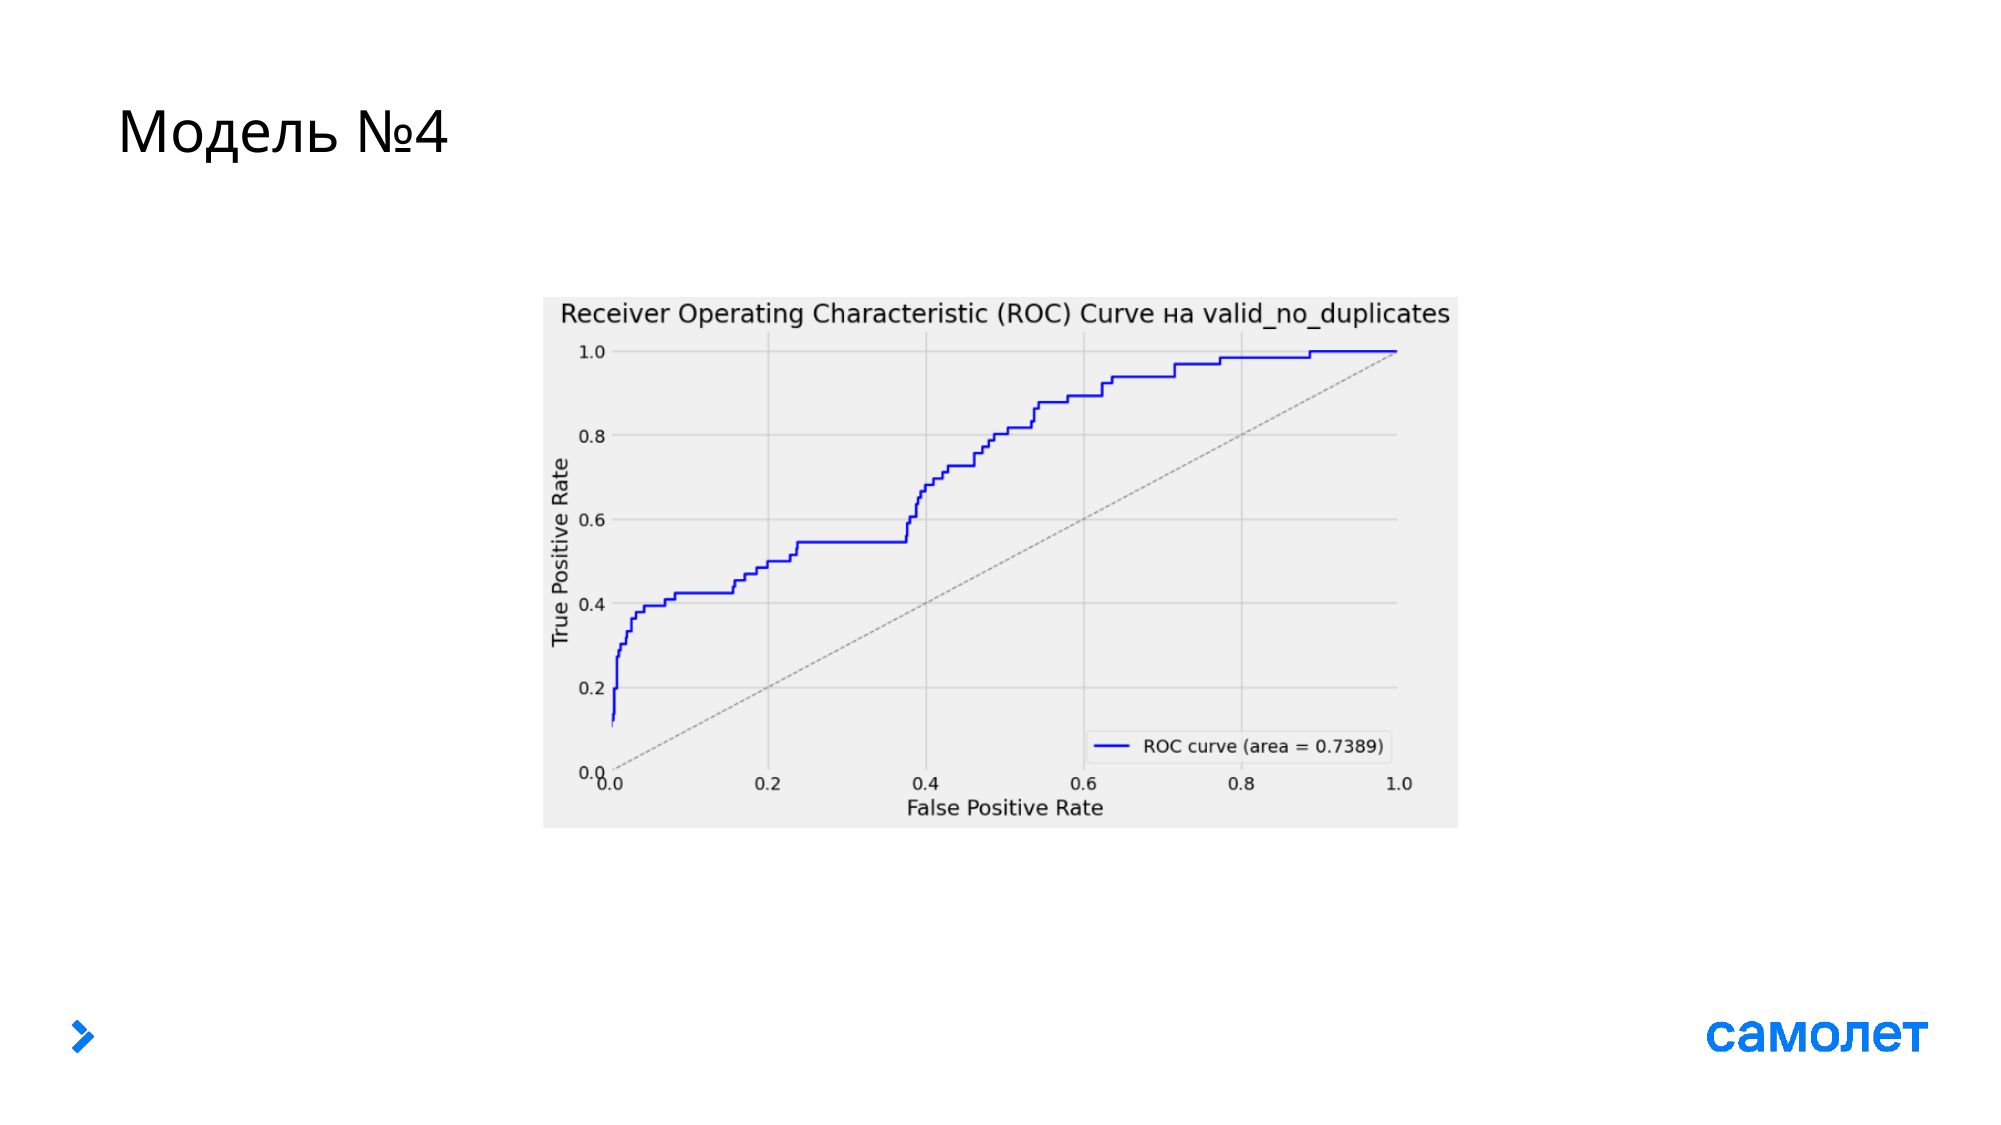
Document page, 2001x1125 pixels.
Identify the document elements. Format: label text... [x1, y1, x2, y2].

picture [72, 1020, 94, 1053]
picture [542, 297, 1458, 828]
picture [1707, 1021, 1928, 1052]
title Модель №4 [116, 101, 1972, 209]
